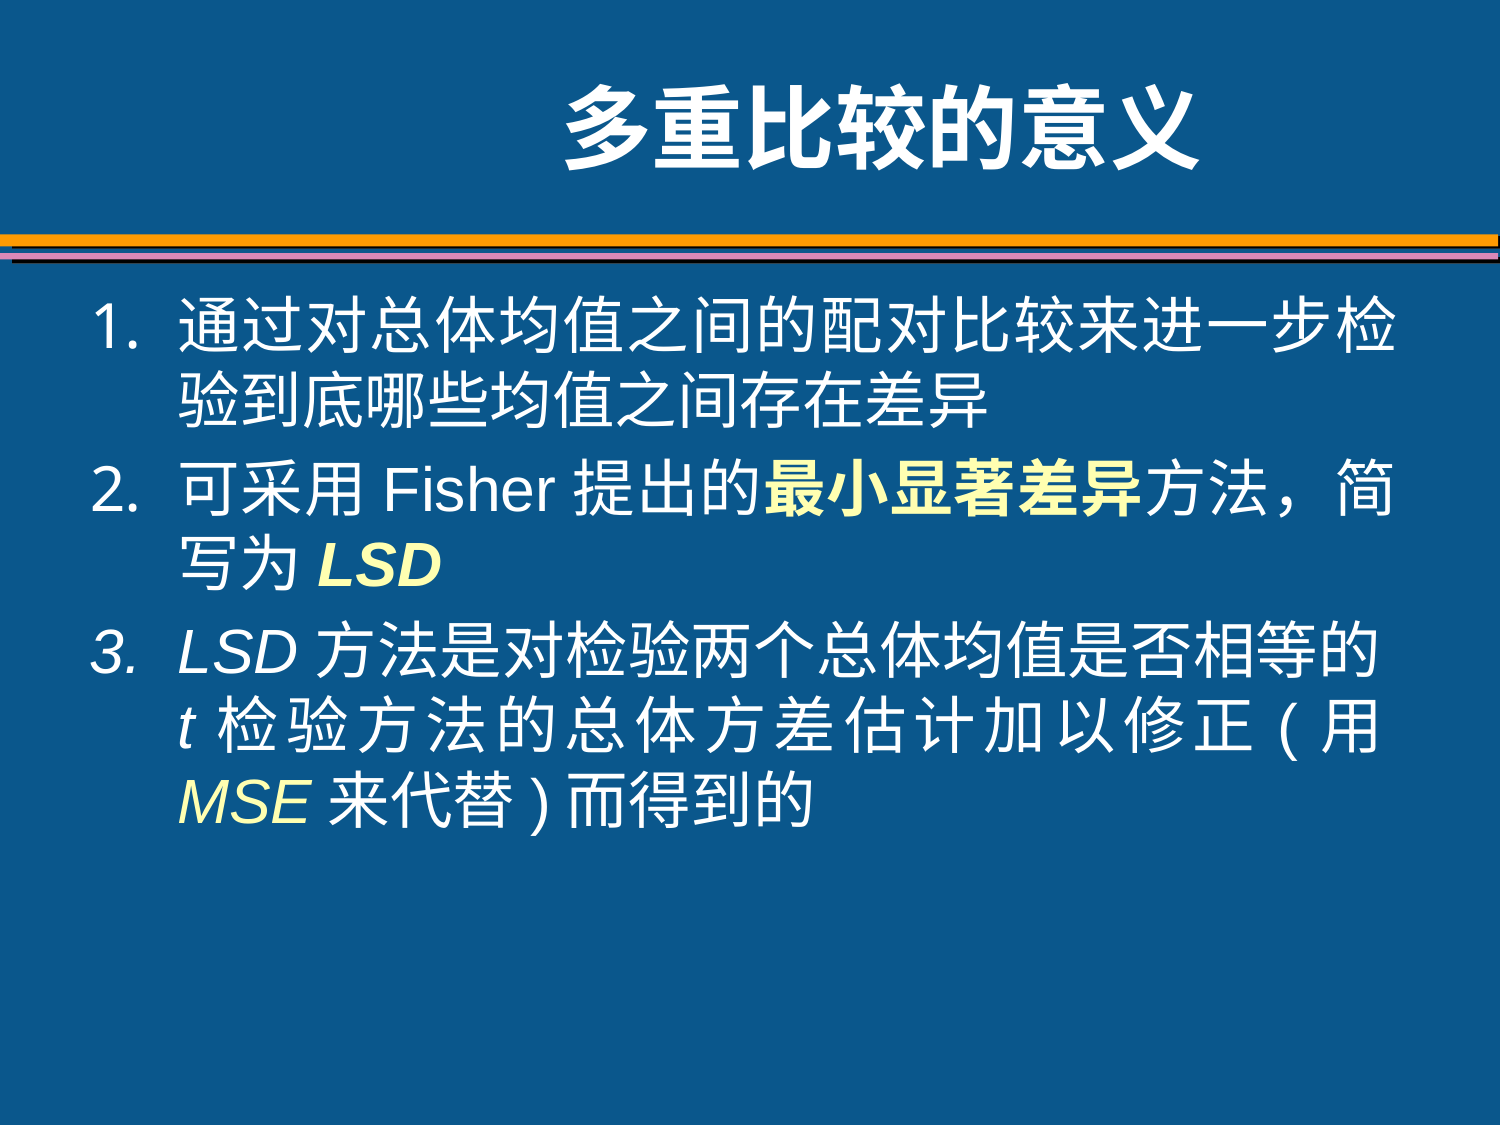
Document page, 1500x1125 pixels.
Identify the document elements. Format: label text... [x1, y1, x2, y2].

title 多重比较的意义 [312, 37, 1450, 225]
list 通过对总体均值之间的配对比较来进一步检验到底哪些均值之间存在差异 可采用Fisher提出的最小显著差异方法，简写为LSD LSD方法是对检验两个总体均值是否相等的t检验方法的总体方差估计加以修正(用MSE来代替)而得到的 [75, 278, 1413, 988]
